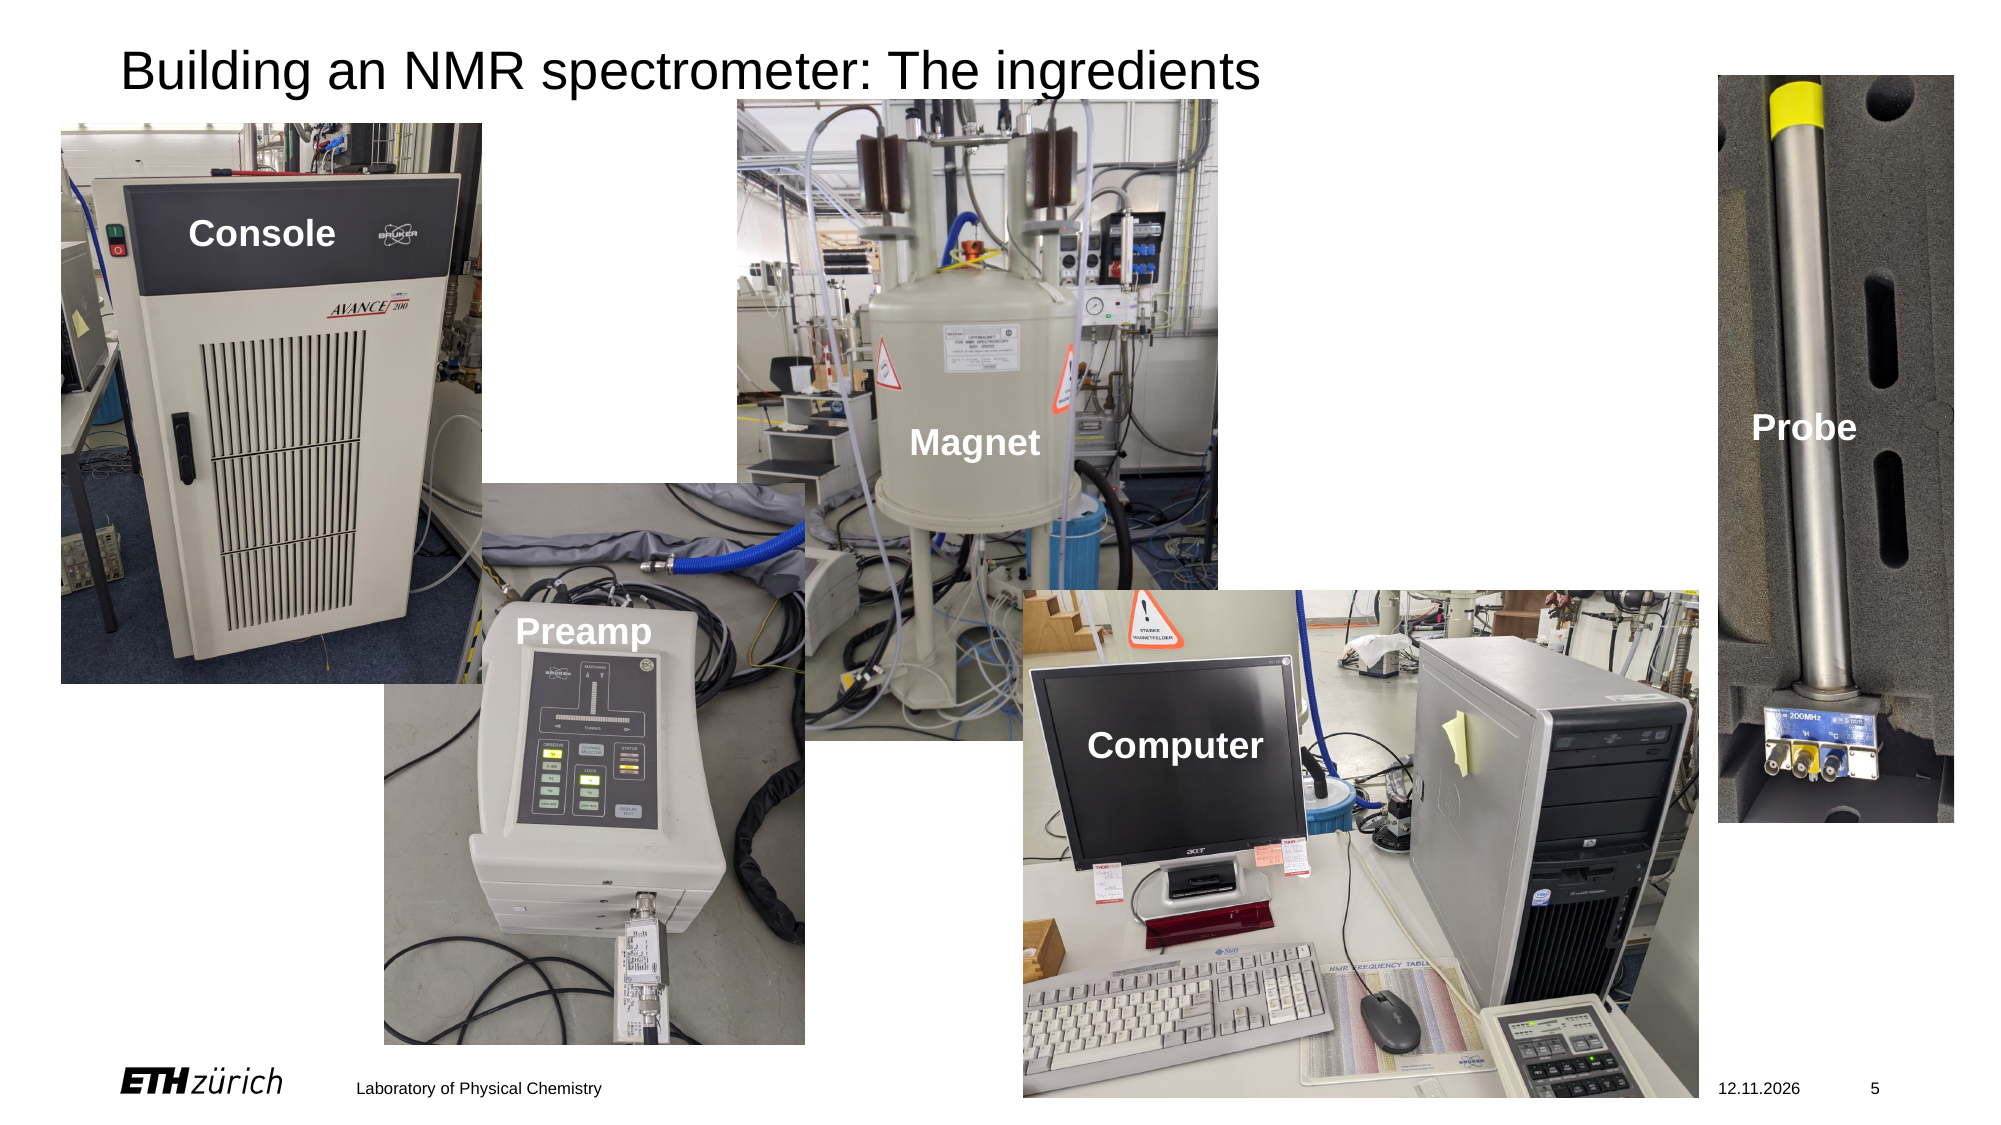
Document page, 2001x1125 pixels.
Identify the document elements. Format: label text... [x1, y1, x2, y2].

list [737, 99, 1218, 741]
title Building an NMR spectrometer: The ingredients [120, 42, 1880, 191]
slide_number 5 [1827, 1069, 1880, 1106]
picture [61, 123, 805, 1045]
picture [1451, 75, 2000, 822]
picture [120, 1067, 282, 1094]
picture [1022, 590, 1699, 1098]
footer Laboratory of Physical Chemistry [356, 1069, 1243, 1106]
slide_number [1718, 1069, 1819, 1106]
